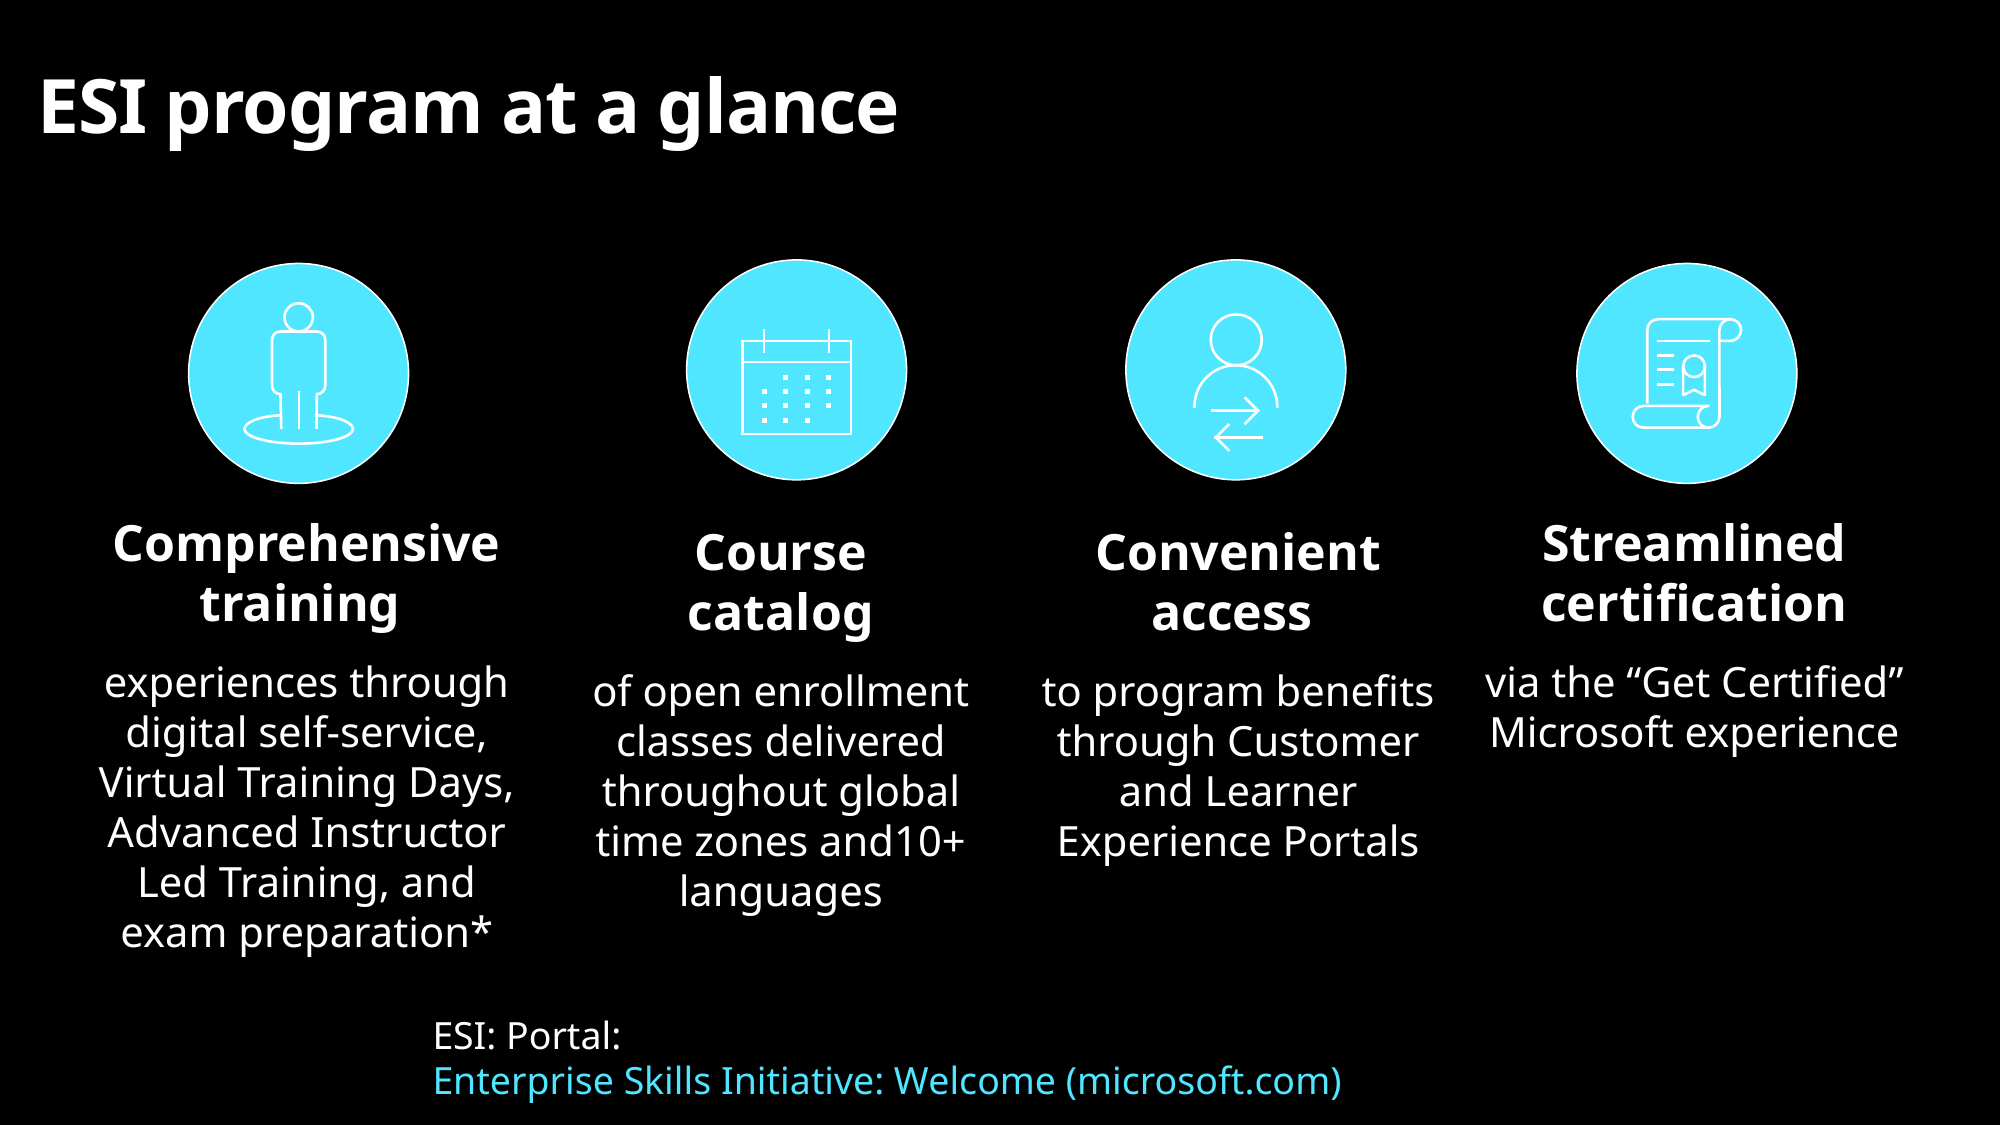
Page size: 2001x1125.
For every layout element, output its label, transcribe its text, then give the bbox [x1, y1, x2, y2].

text_box [742, 330, 851, 435]
text_box [1125, 259, 1347, 481]
text_box [1215, 424, 1262, 450]
text_box [1576, 262, 1798, 485]
text_box [1632, 319, 1742, 428]
title ESI program at a glance [37, 18, 1763, 202]
text_box Comprehensive training experiences through digital self-service, Virtual Training Days, Advanced Instructor Led Training, and exam preparation* [81, 511, 517, 1088]
text_box [1194, 314, 1278, 424]
text_box ESI: Portal: Enterprise Skills Initiative: Welcome (microsoft.com) [417, 1004, 1527, 1116]
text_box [188, 263, 409, 484]
text_box Course catalog of open enrollment classes delivered throughout global time zones and10+ languages [555, 520, 991, 933]
text_box [685, 259, 908, 481]
text_box Streamlined certification via the “Get Certified” Microsoft experience [1469, 511, 1905, 924]
text_box Convenient access to program benefits through Customer and Learner Experience Portals [1013, 520, 1449, 933]
